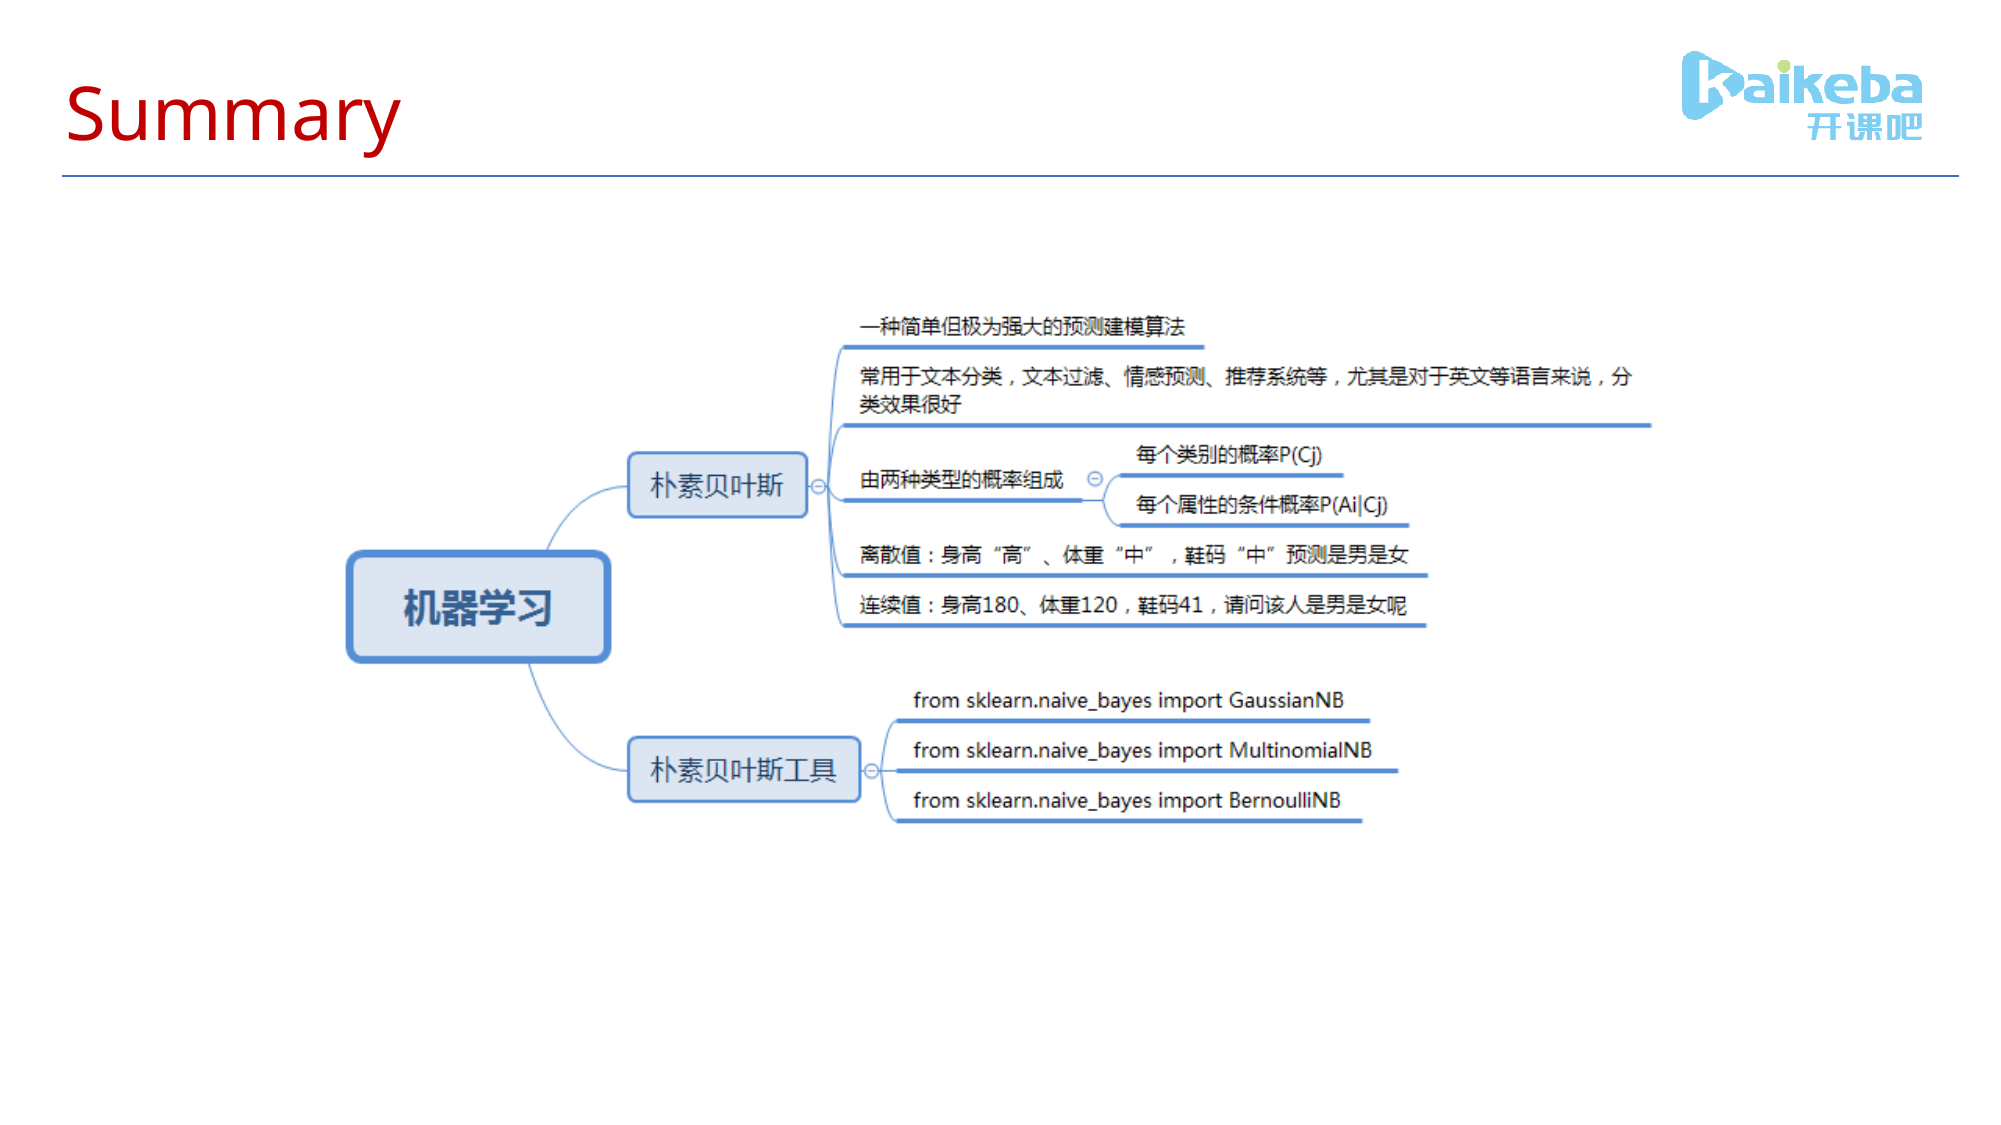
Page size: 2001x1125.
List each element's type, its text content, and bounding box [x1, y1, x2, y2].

title Summary [57, 59, 1728, 167]
picture [320, 277, 1679, 848]
table_cell 1 [1653, 21, 1950, 167]
